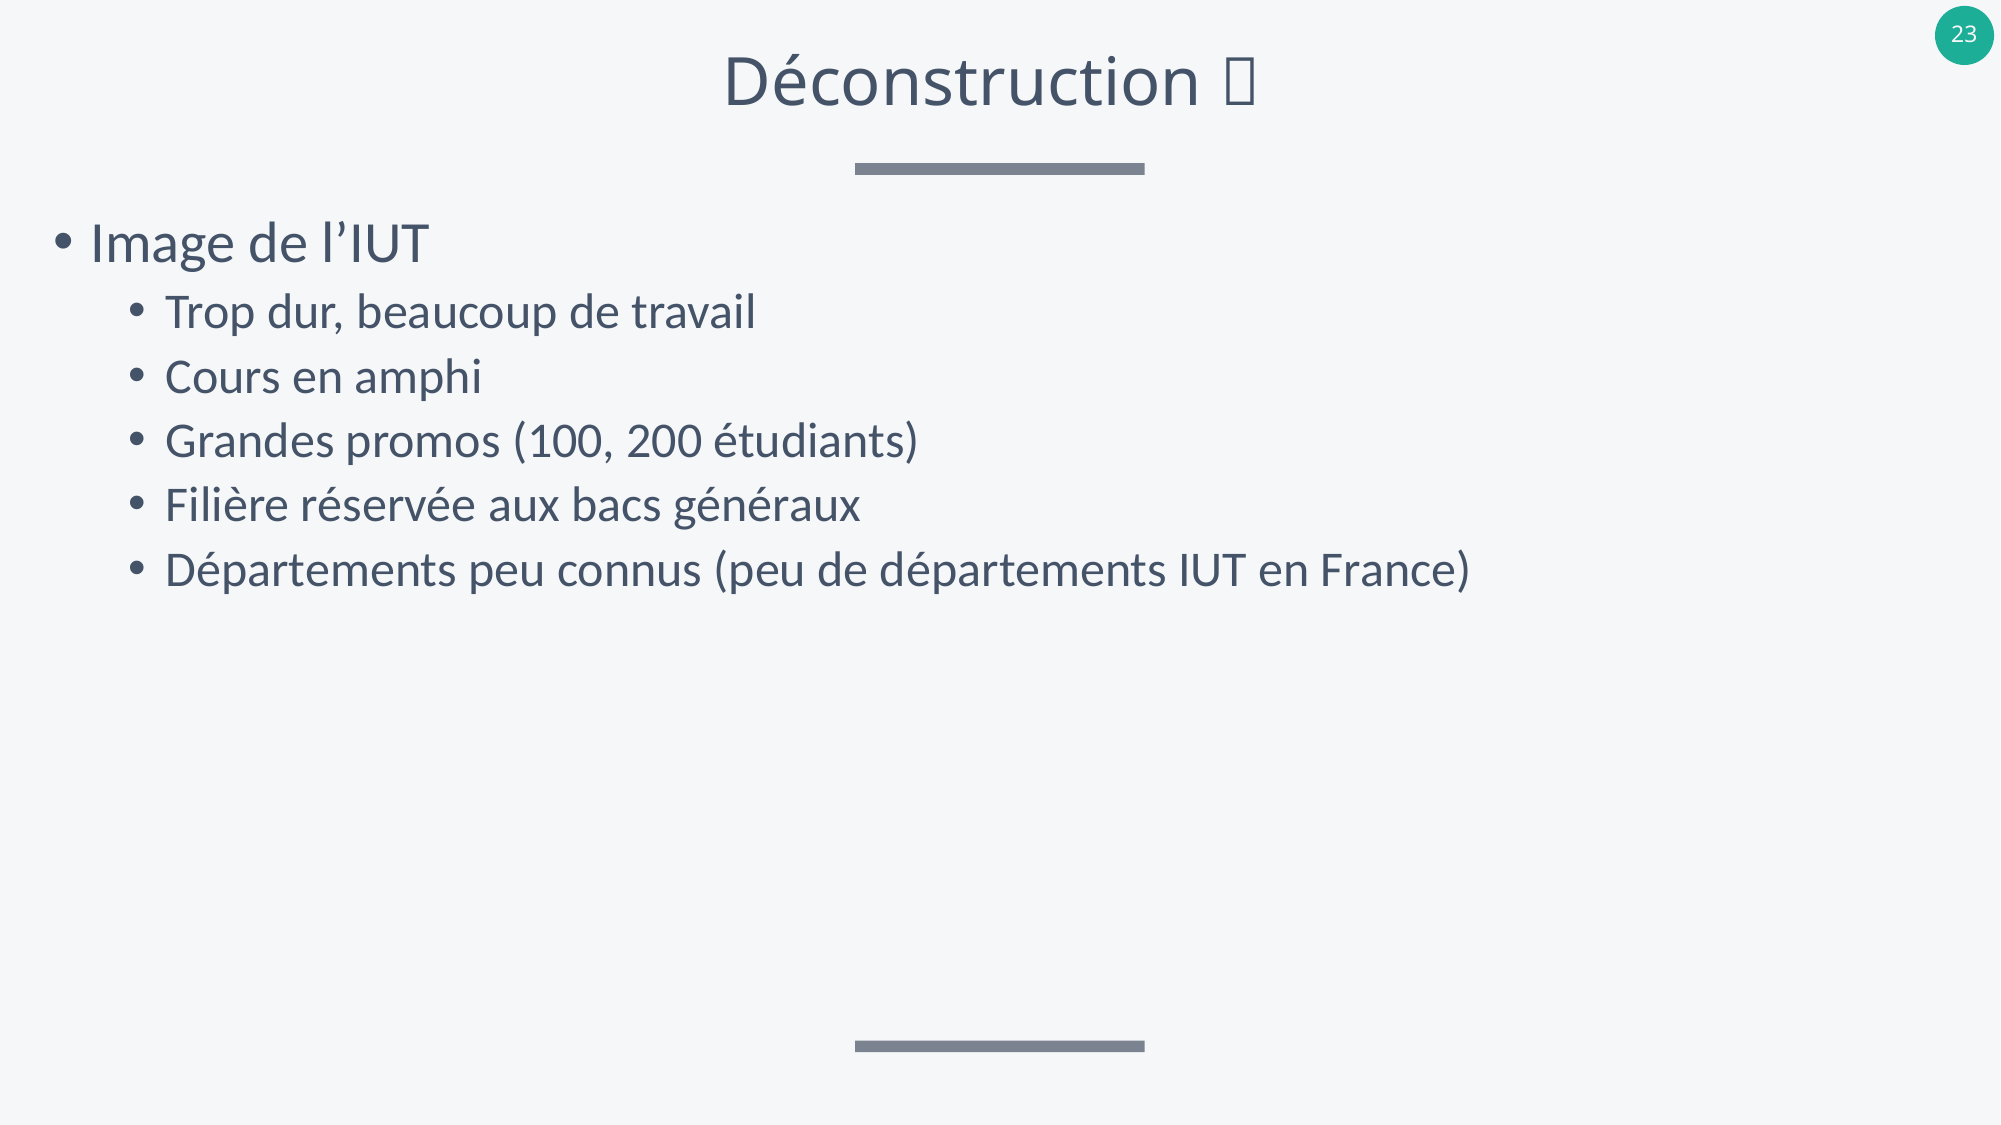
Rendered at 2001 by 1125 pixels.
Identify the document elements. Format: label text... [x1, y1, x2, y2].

title Déconstruction  [65, 0, 1935, 168]
list Image de l’IUT Trop dur, beaucoup de travail Cours en amphi Grandes promos (100, 200 étudiants) Filière réservée aux bacs généraux Départements peu connus (peu de départements IUT en France) [38, 204, 1962, 1043]
